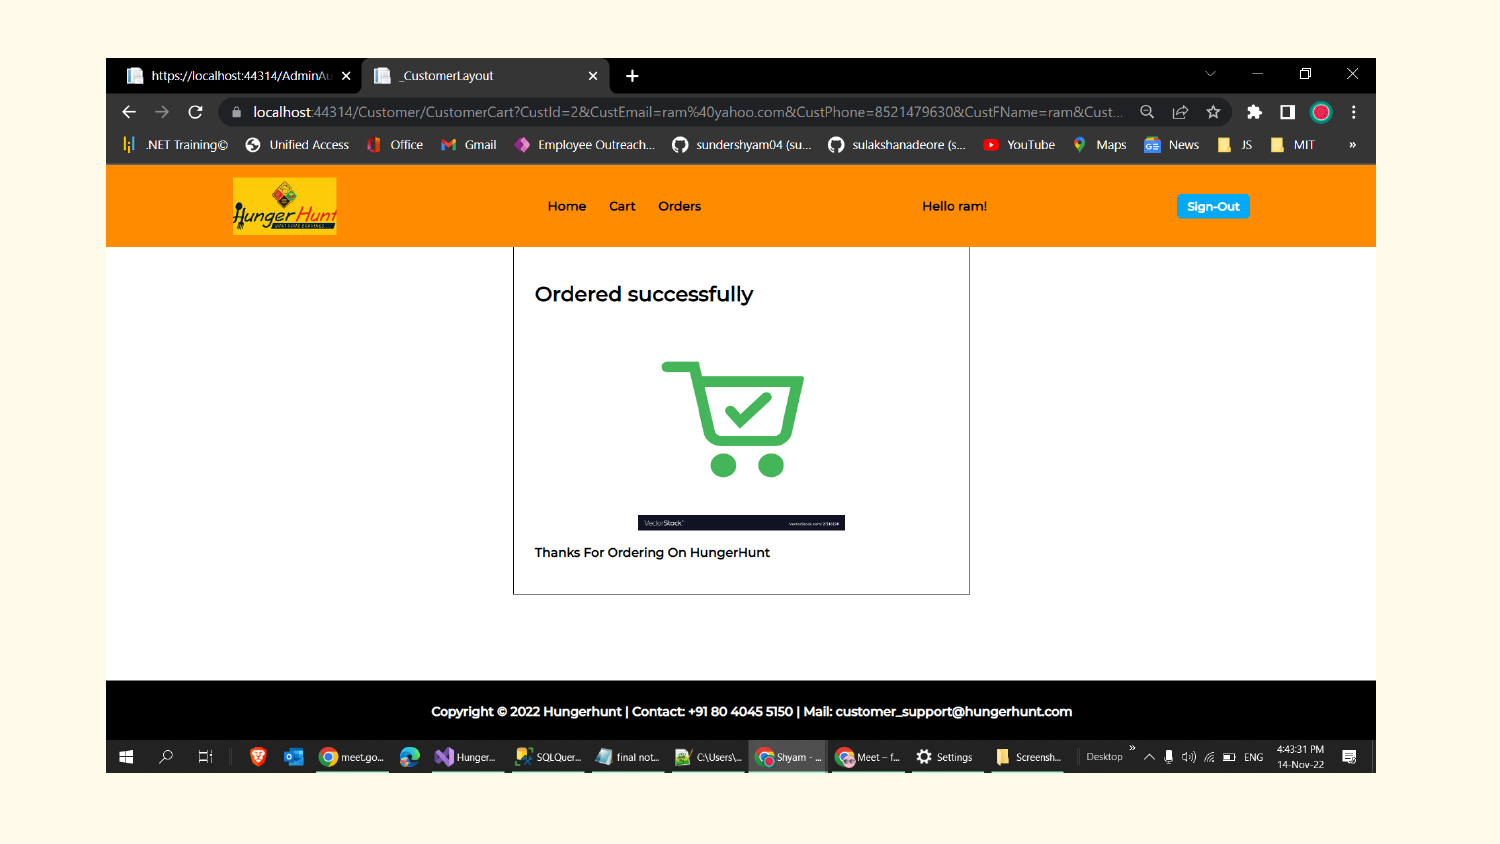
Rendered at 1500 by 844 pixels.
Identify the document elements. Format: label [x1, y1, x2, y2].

picture [105, 58, 1377, 773]
